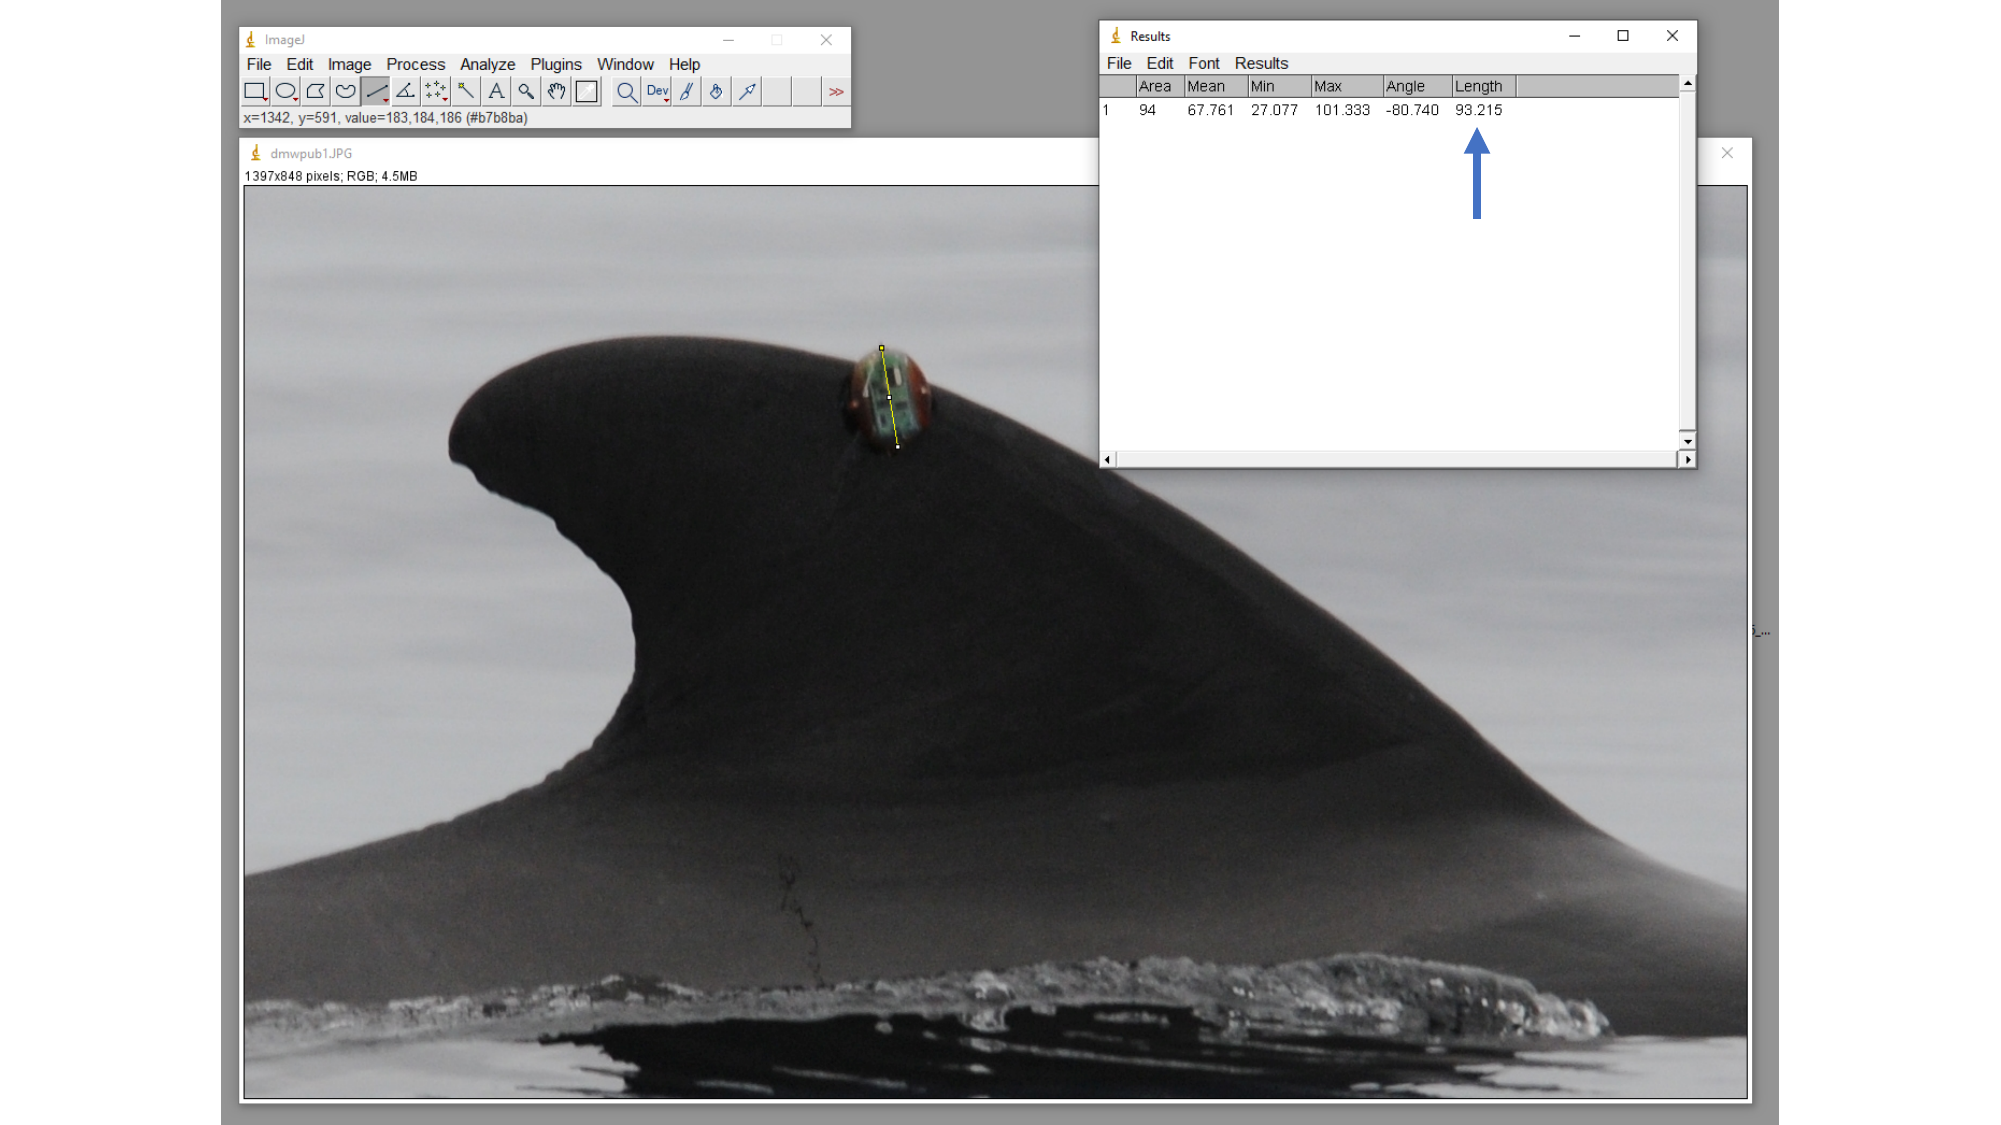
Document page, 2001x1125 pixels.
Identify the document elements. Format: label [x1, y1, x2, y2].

picture [221, 0, 1779, 1125]
